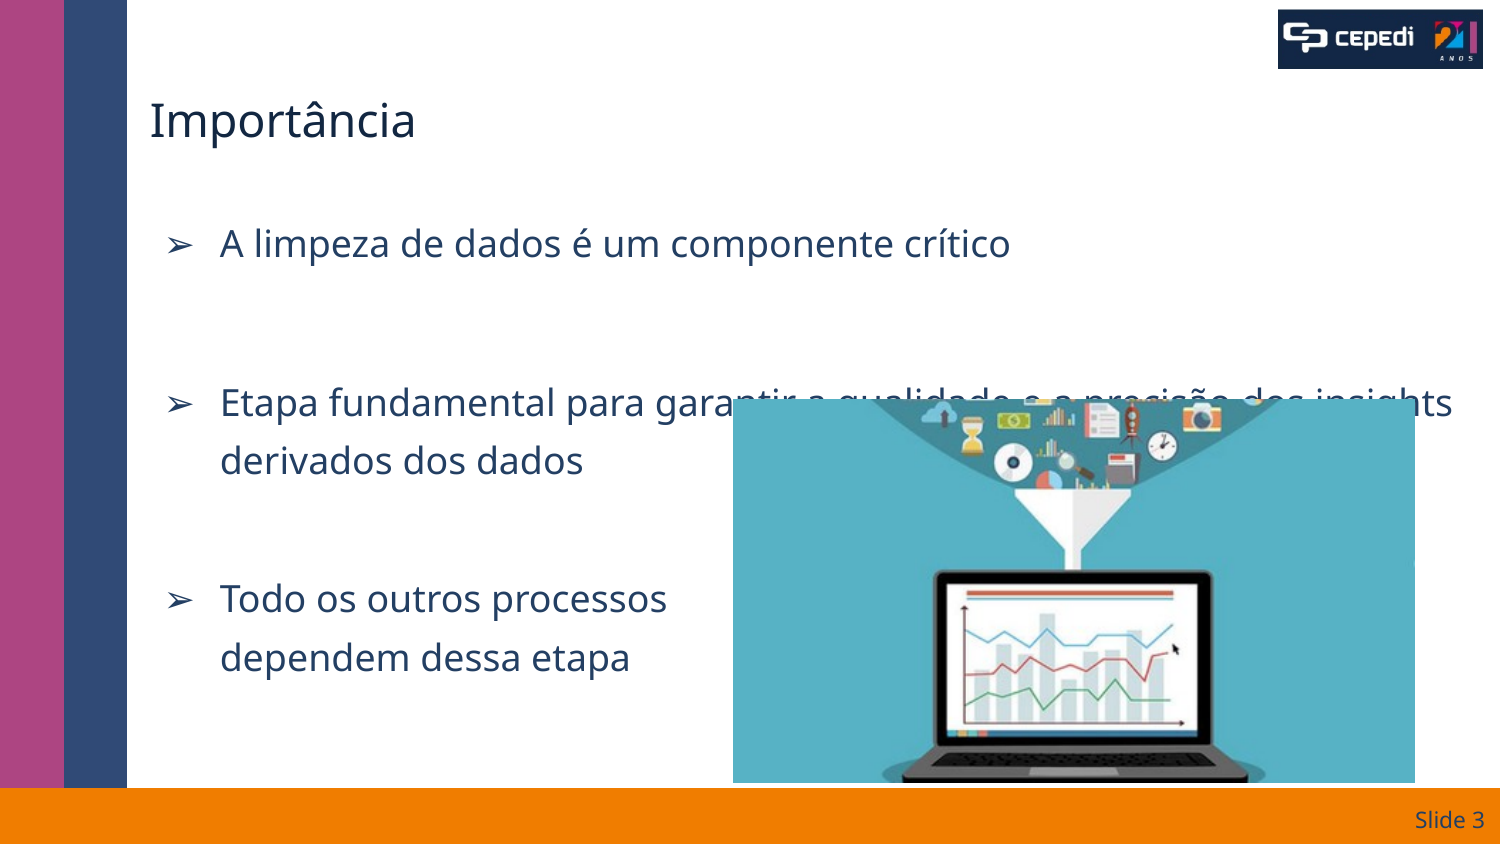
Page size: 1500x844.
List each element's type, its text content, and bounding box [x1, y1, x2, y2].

slide_number Slide ‹#› [1277, 789, 1500, 844]
title Importância [134, 72, 1339, 167]
picture [0, 0, 1500, 844]
list A limpeza de dados é um componente crítico Etapa fundamental para garantir a qualidade e a precisão dos insights derivados dos dados Todo os outros processos dependem dessa etapa [129, 194, 1500, 756]
